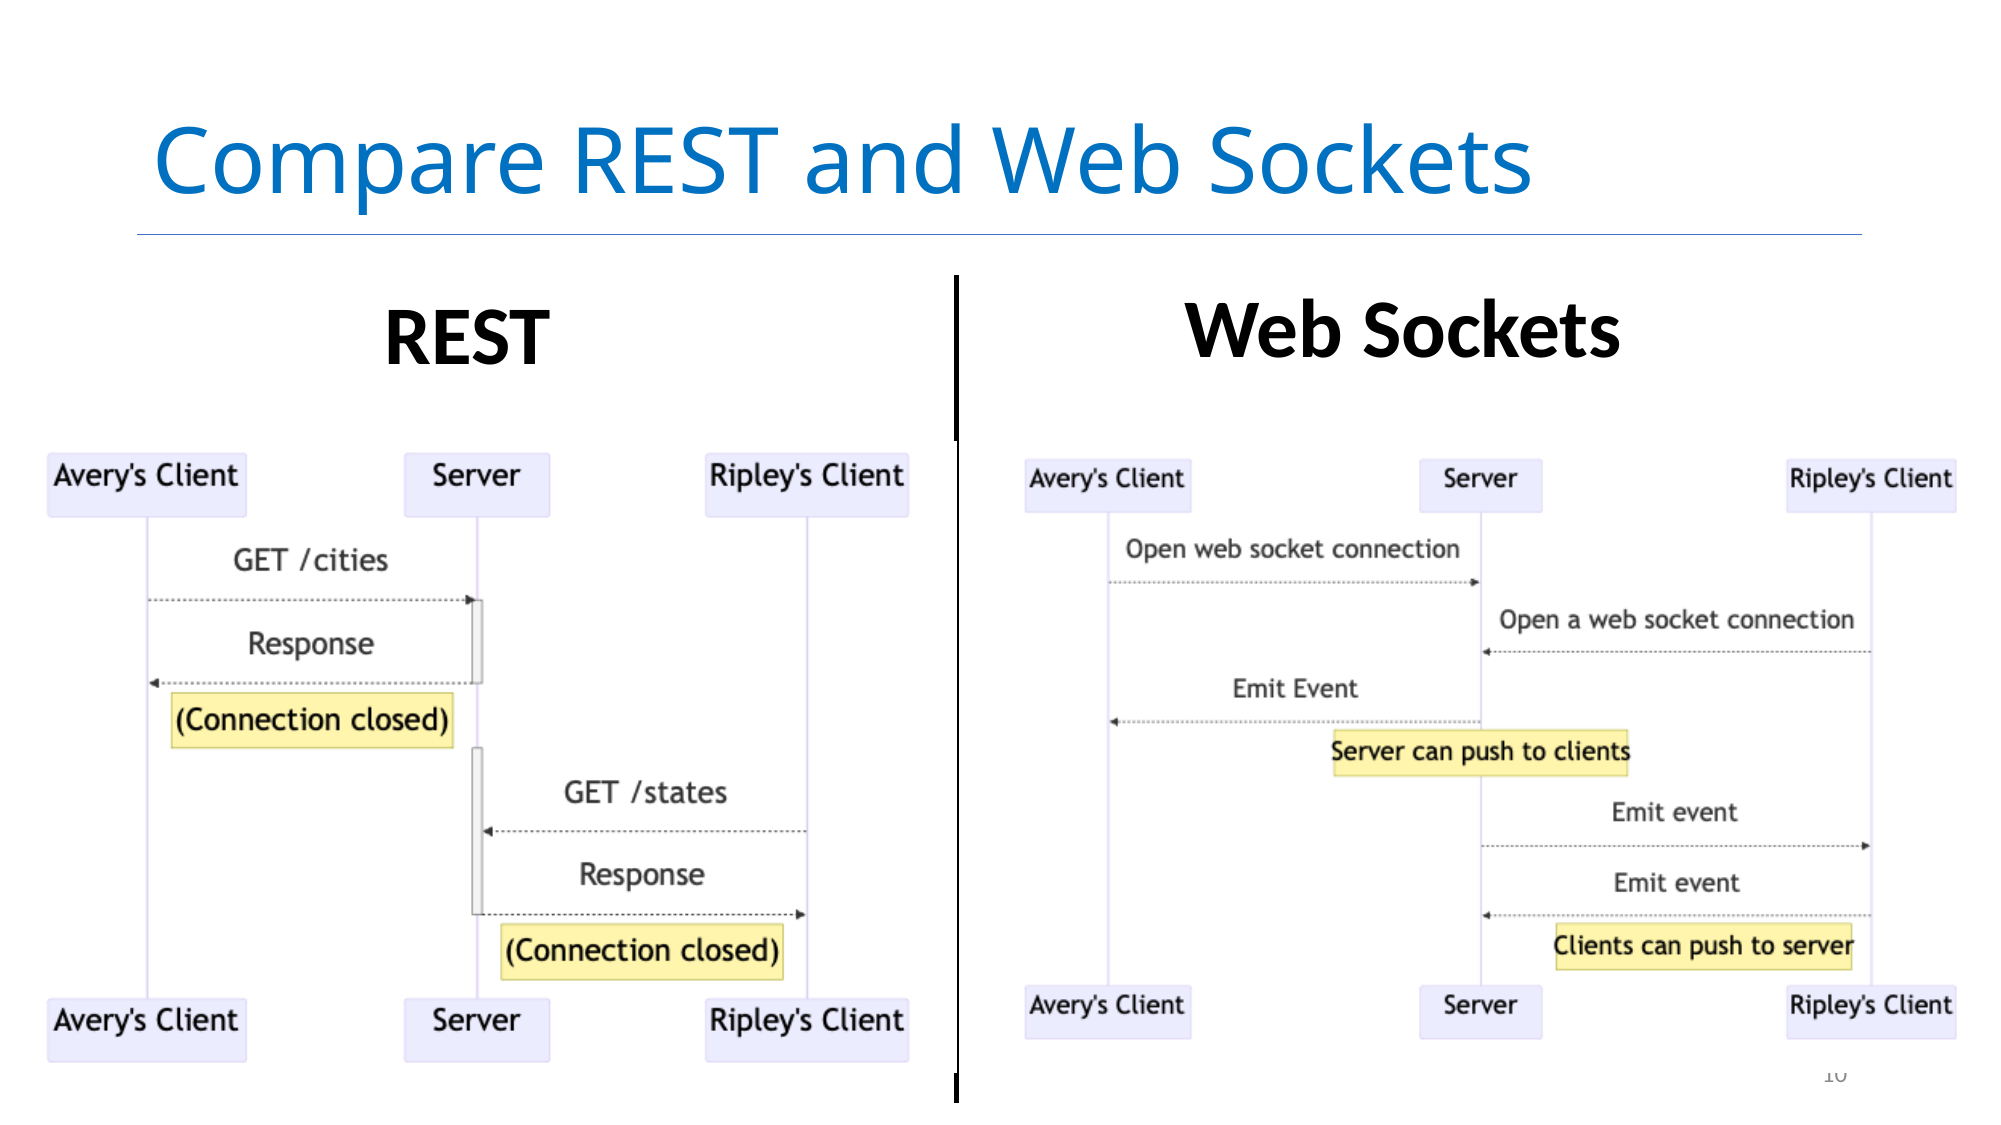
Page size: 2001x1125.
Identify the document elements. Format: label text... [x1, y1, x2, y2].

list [0, 441, 957, 1073]
slide_number 10 [1412, 1073, 1863, 1103]
picture [985, 426, 1997, 1073]
text_box Web Sockets [1168, 266, 1656, 381]
text_box REST [369, 274, 588, 389]
title Compare REST and Web Sockets [137, 3, 1863, 221]
